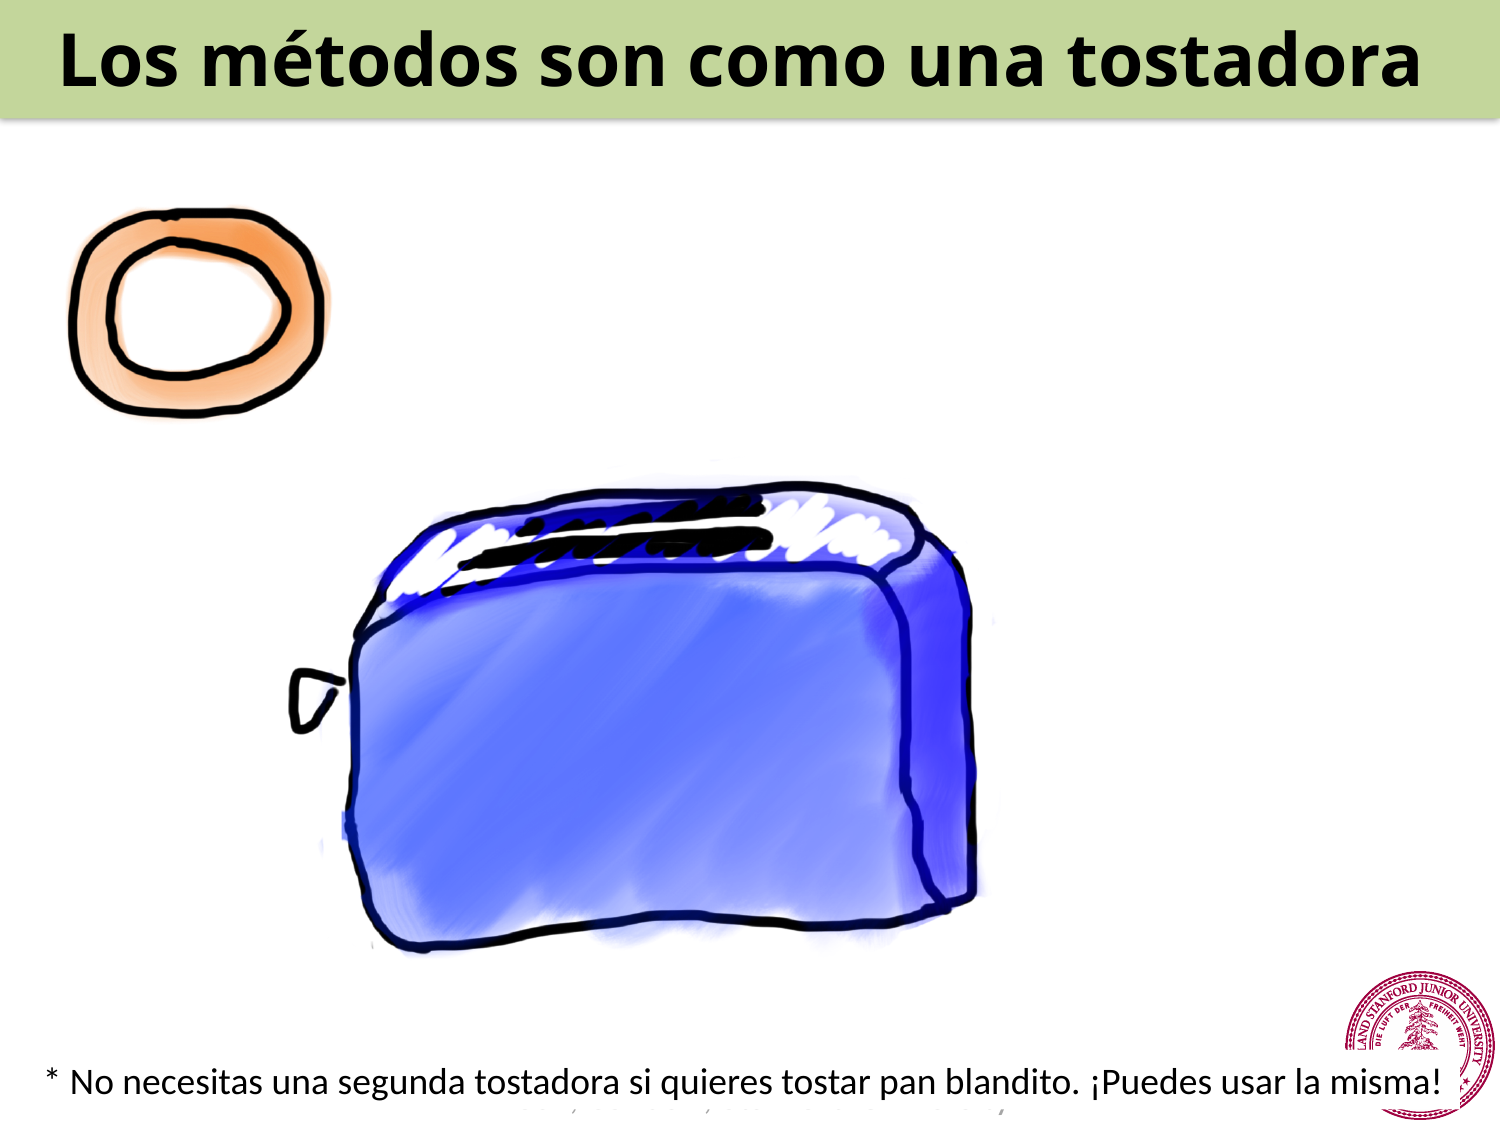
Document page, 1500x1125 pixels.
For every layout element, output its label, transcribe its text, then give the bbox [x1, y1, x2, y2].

text_box Los métodos son como una tostadora [0, 0, 1500, 122]
picture [1345, 971, 1495, 1120]
text_box * No necesitas una segunda tostadora si quieres tostar pan blandito. ¡Puedes usar la misma! [28, 1049, 1460, 1110]
picture [0, 148, 1099, 1038]
